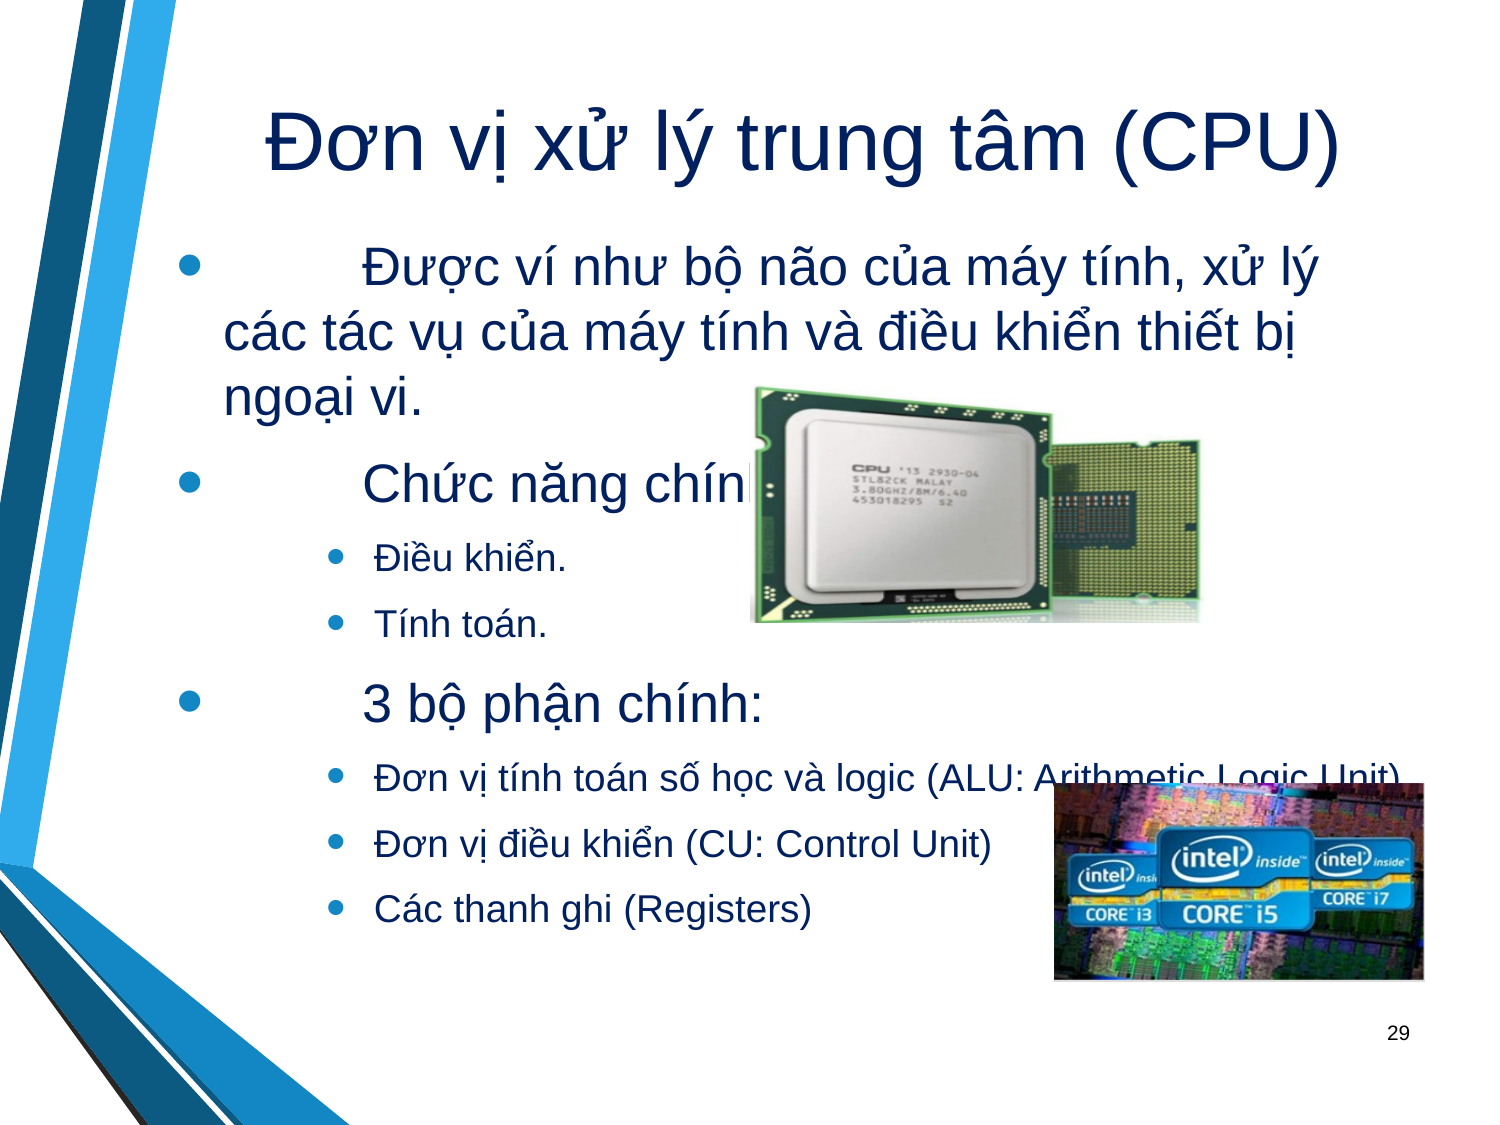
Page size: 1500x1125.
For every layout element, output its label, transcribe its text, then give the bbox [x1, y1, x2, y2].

picture [1054, 783, 1426, 982]
title Đơn vị xử lý trung tâm (CPU) [161, 75, 1425, 200]
slide_number 29 [1354, 1001, 1425, 1062]
list Được ví như bộ não của máy tính, xử lý các tác vụ của máy tính và điều khiển thiết bị ngoại vi. Chức năng chính: Điều khiển. Tính toán. 3 bộ phận chính: Đơn vị tính toán số học và logic (ALU: Arithmetic Logic Unit) Đơn vị điều khiển (CU: Control Unit) Các thanh ghi (Registers) [161, 224, 1425, 985]
picture [749, 384, 1204, 624]
